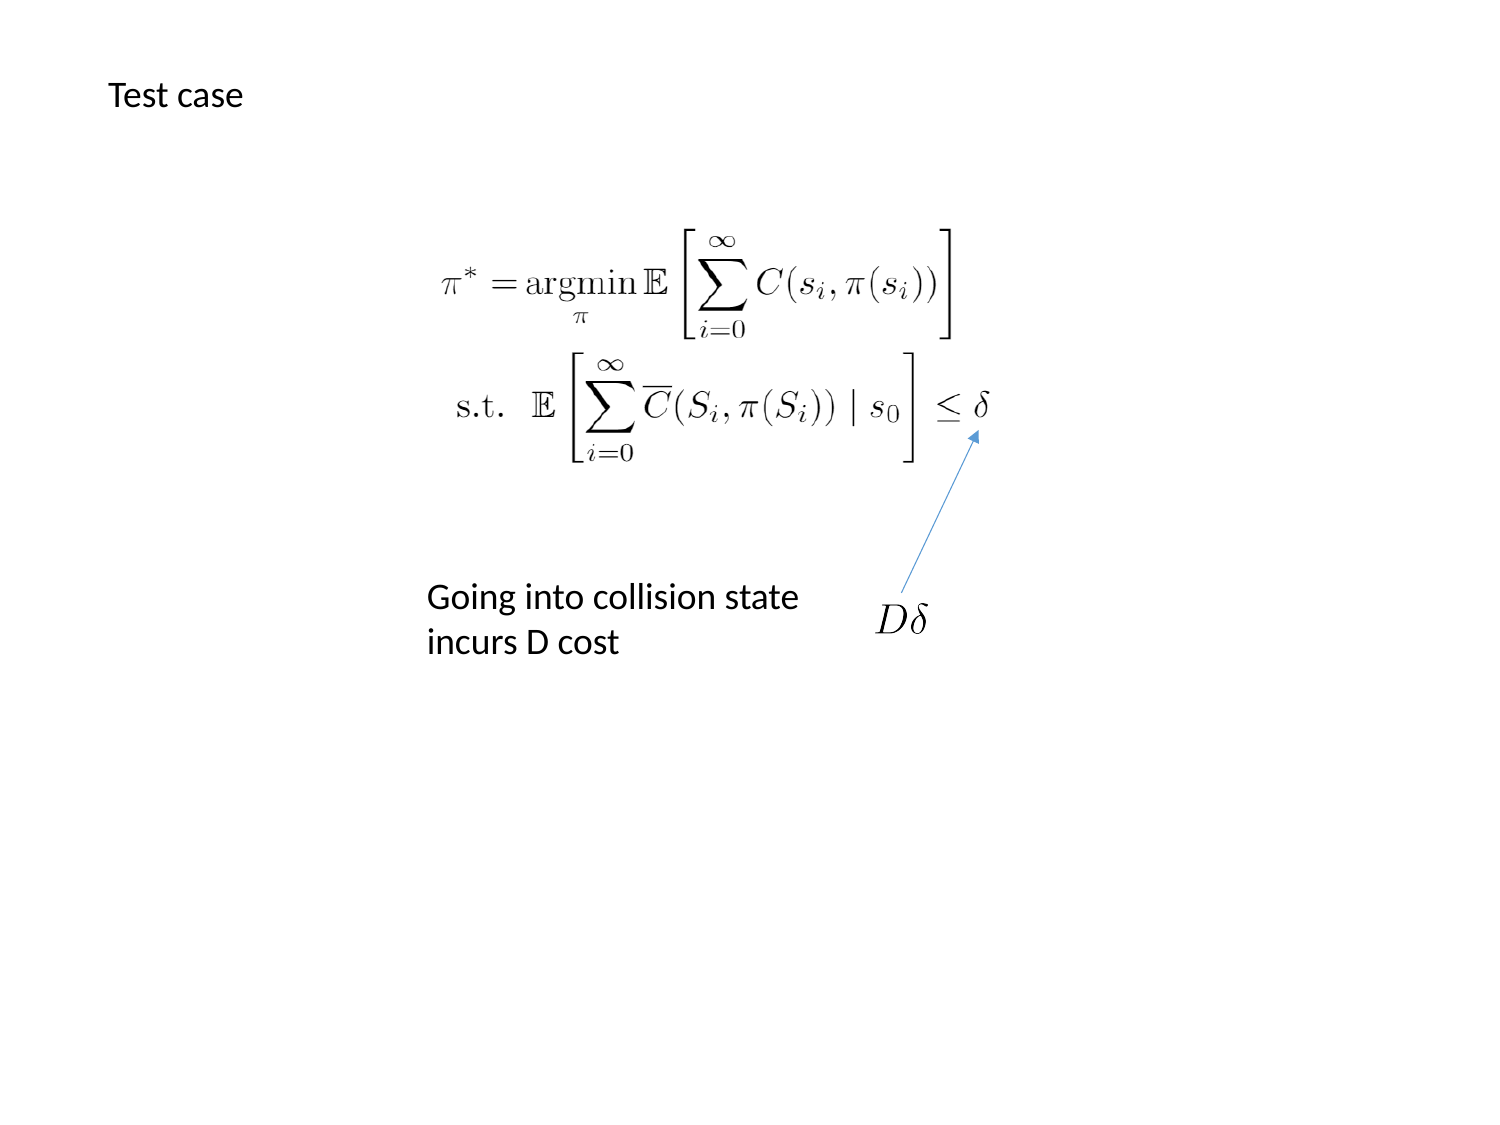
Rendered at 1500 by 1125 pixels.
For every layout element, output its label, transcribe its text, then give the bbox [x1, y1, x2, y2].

text_box Going into collision state incurs D cost [412, 564, 838, 670]
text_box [901, 429, 979, 593]
text_box Test case [93, 62, 1053, 122]
picture [438, 220, 995, 471]
picture [875, 603, 928, 634]
